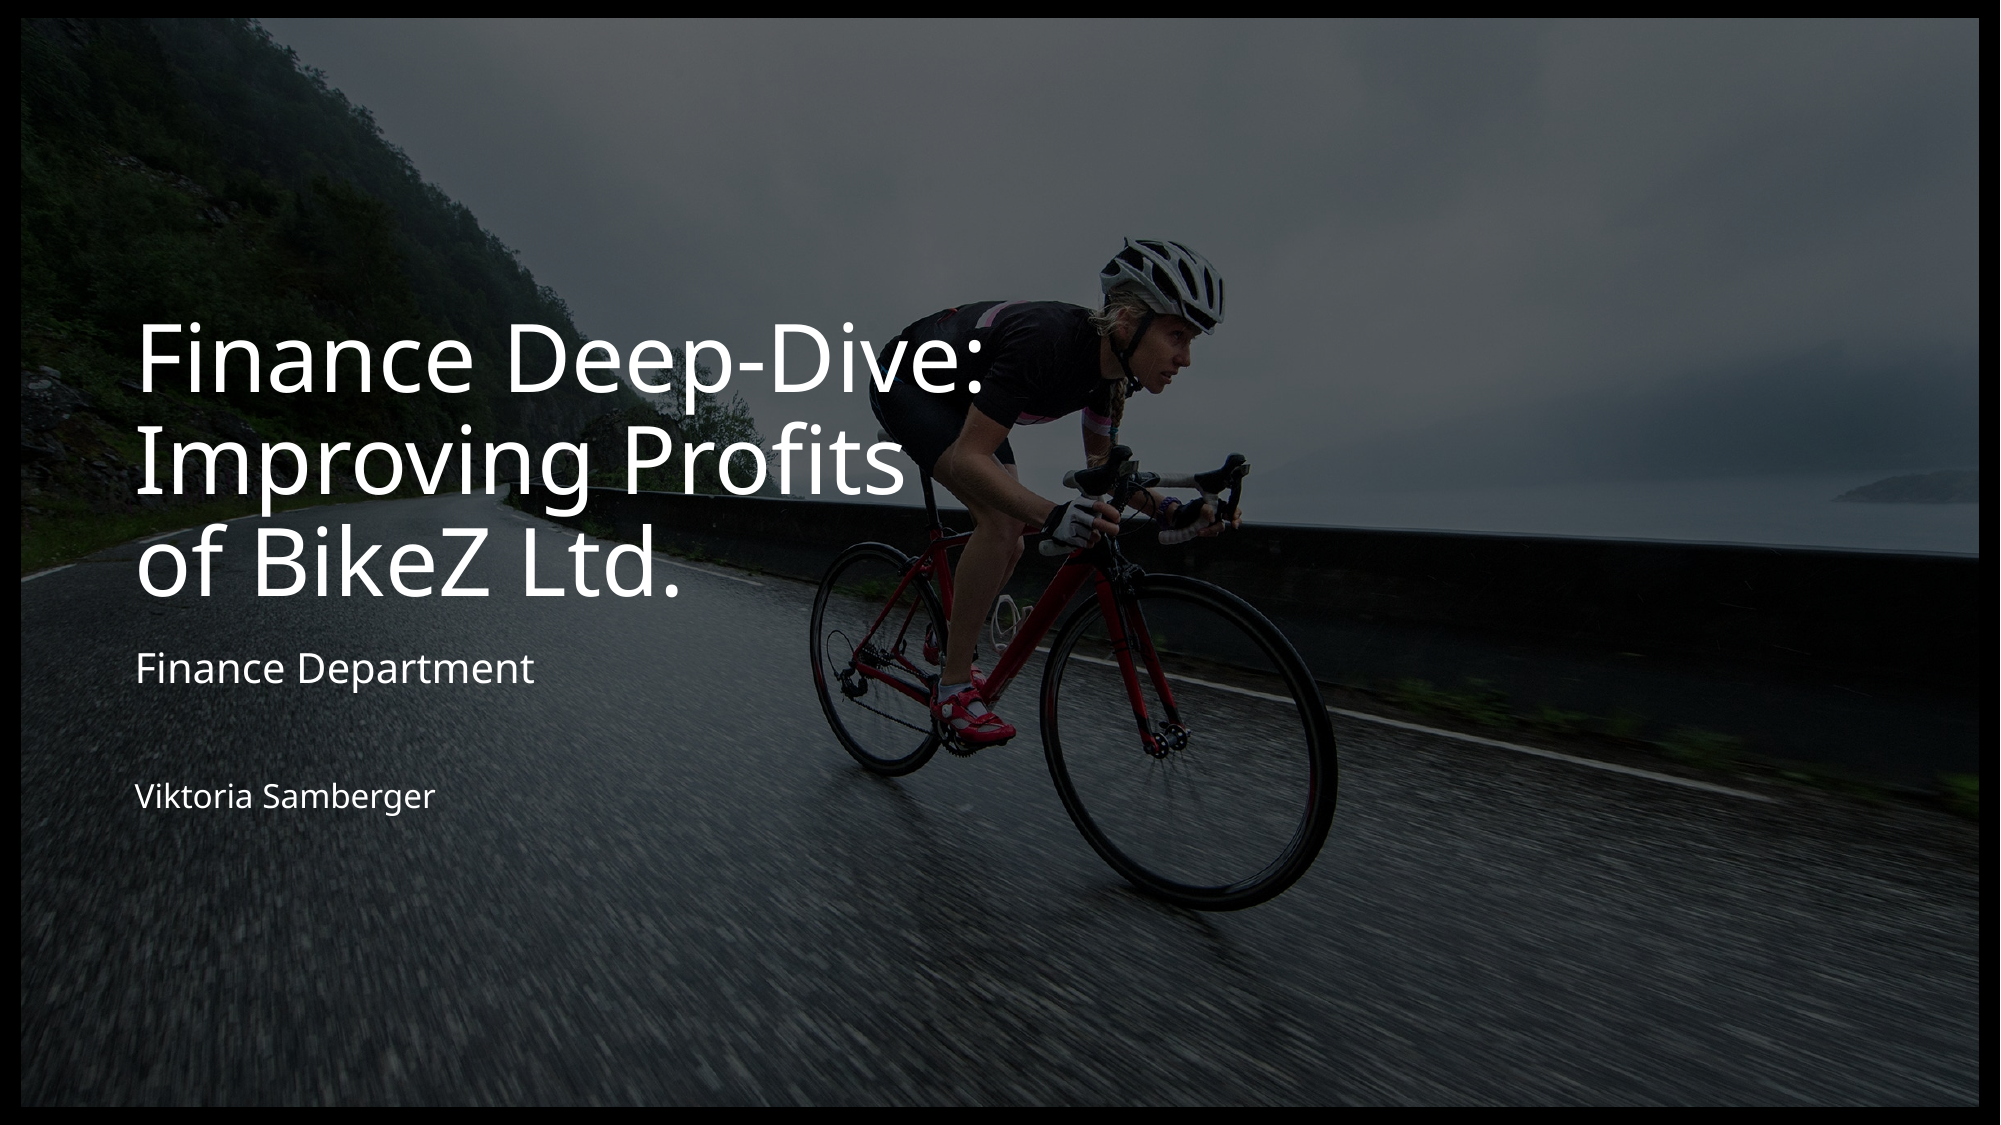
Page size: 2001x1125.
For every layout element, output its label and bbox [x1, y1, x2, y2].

text_box [0, 0, 2000, 1125]
picture [20, 18, 1980, 1107]
